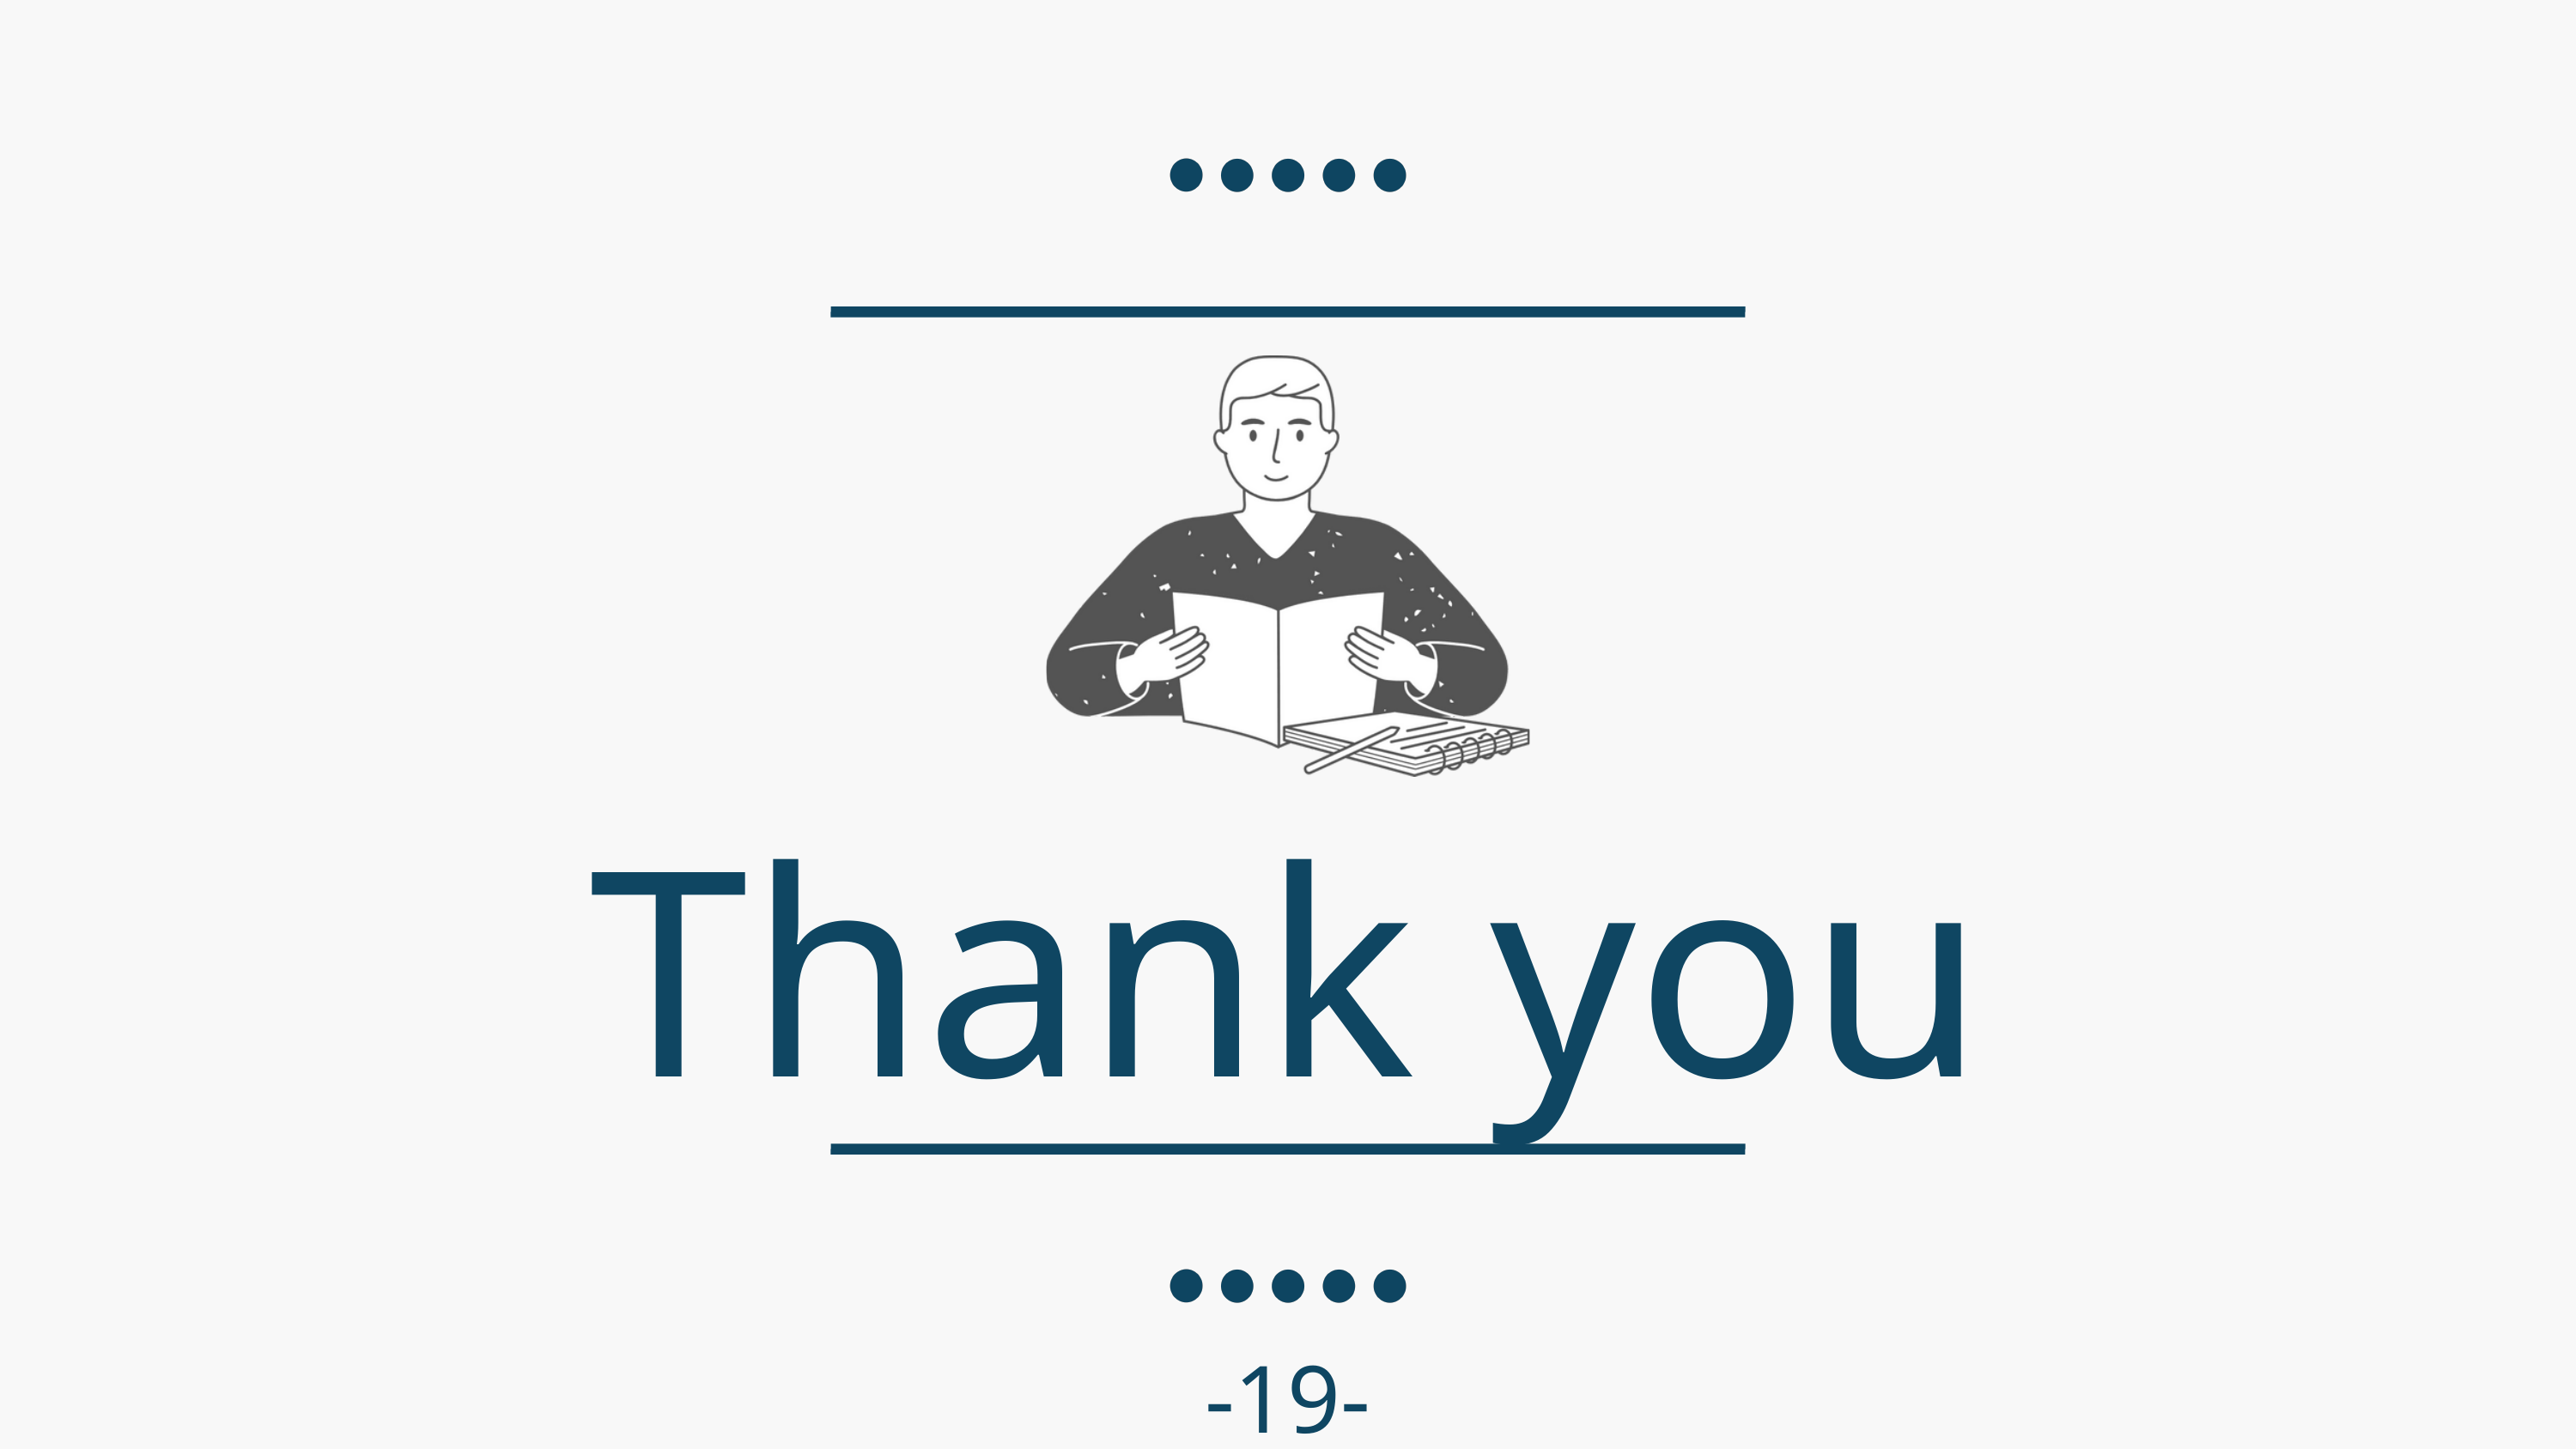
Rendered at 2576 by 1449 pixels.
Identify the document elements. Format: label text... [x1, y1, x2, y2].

text_box [1170, 157, 1406, 193]
text_box Thank you [484, 734, 2092, 1135]
text_box [1046, 355, 1530, 734]
text_box [1170, 1268, 1406, 1304]
text_box -19- [1172, 1321, 1404, 1449]
